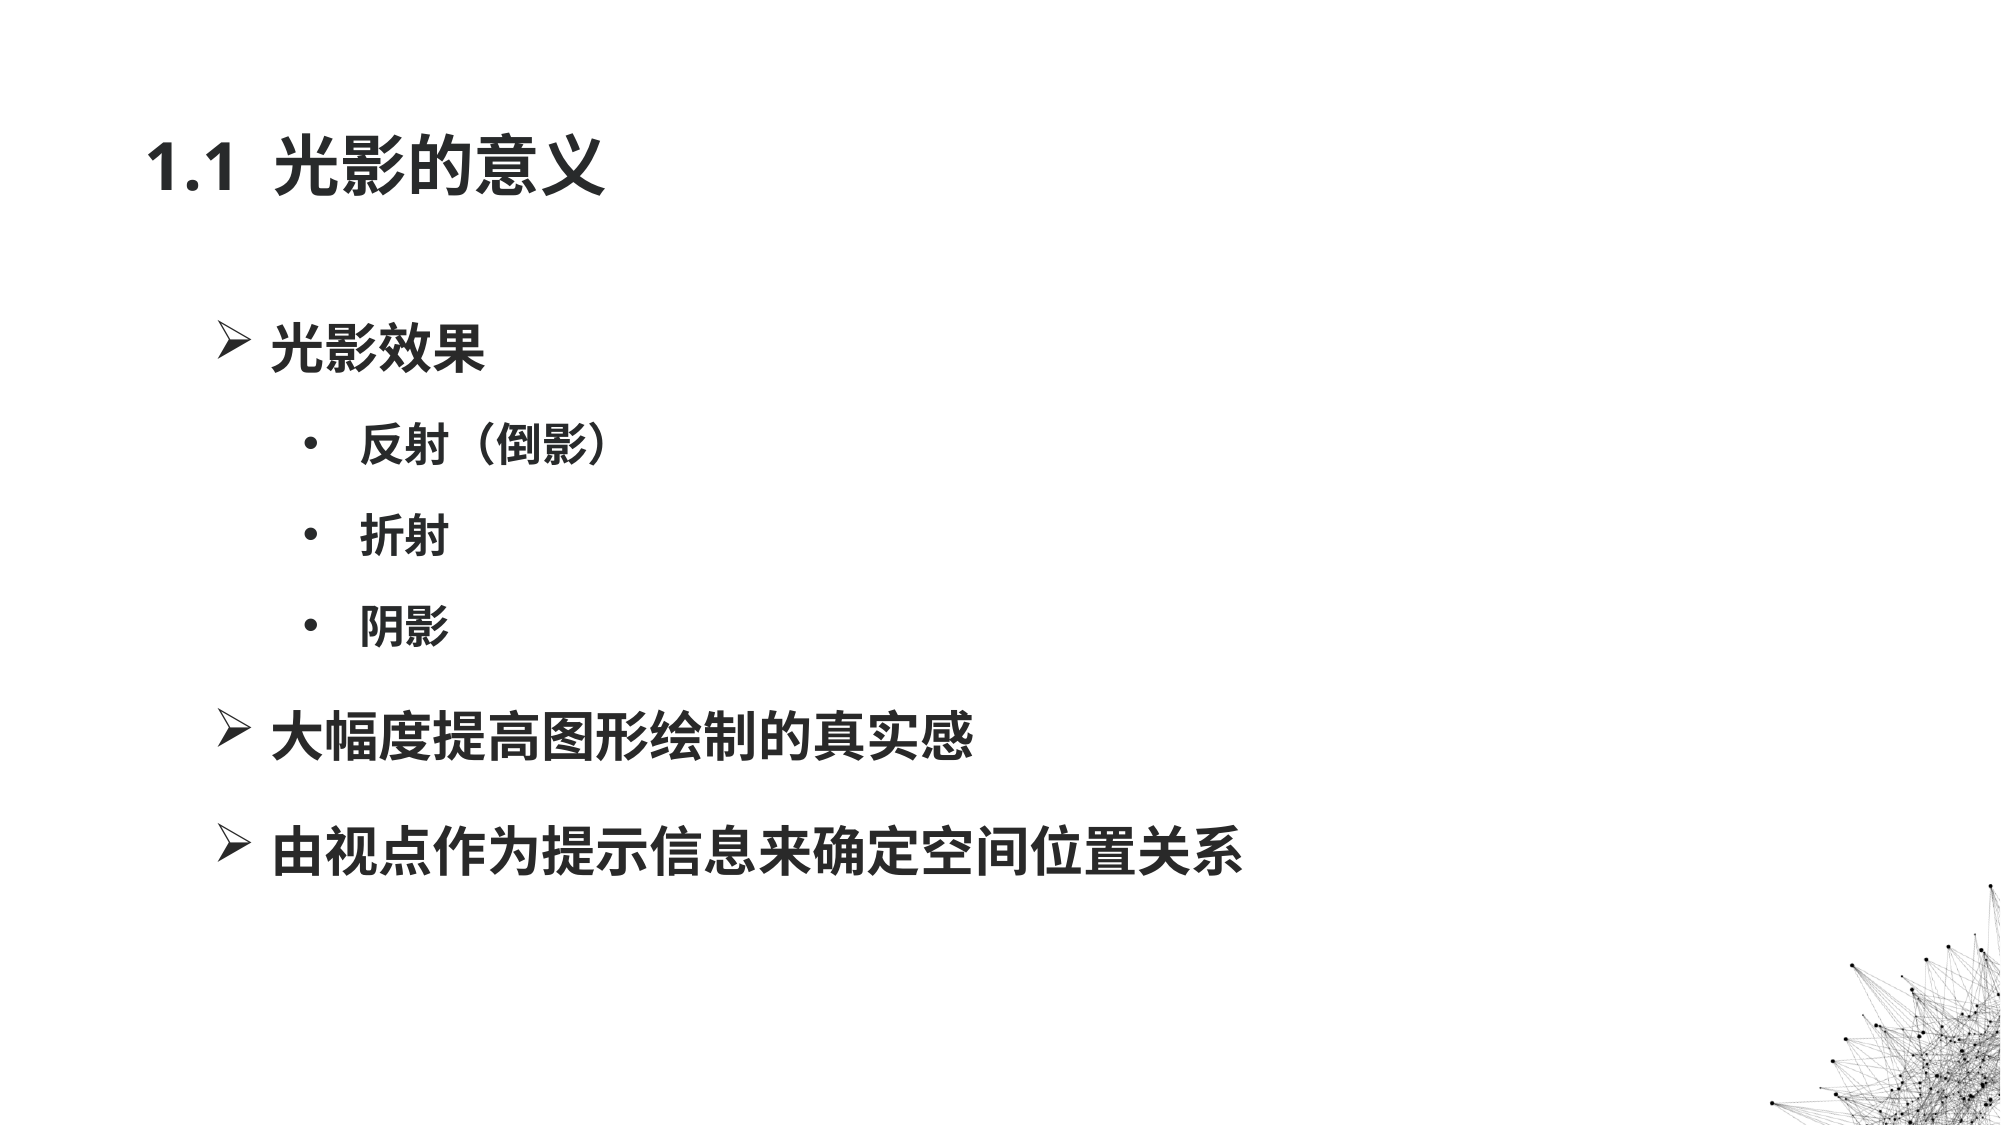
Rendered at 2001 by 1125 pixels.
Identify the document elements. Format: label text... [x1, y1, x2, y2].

list 光影效果 反射（倒影） 折射 阴影 大幅度提高图形绘制的真实感 由视点作为提示信息来确定空间位置关系 [136, 298, 1863, 1014]
title 1.1 光影的意义 [137, 59, 1863, 278]
picture [1704, 882, 2001, 1125]
